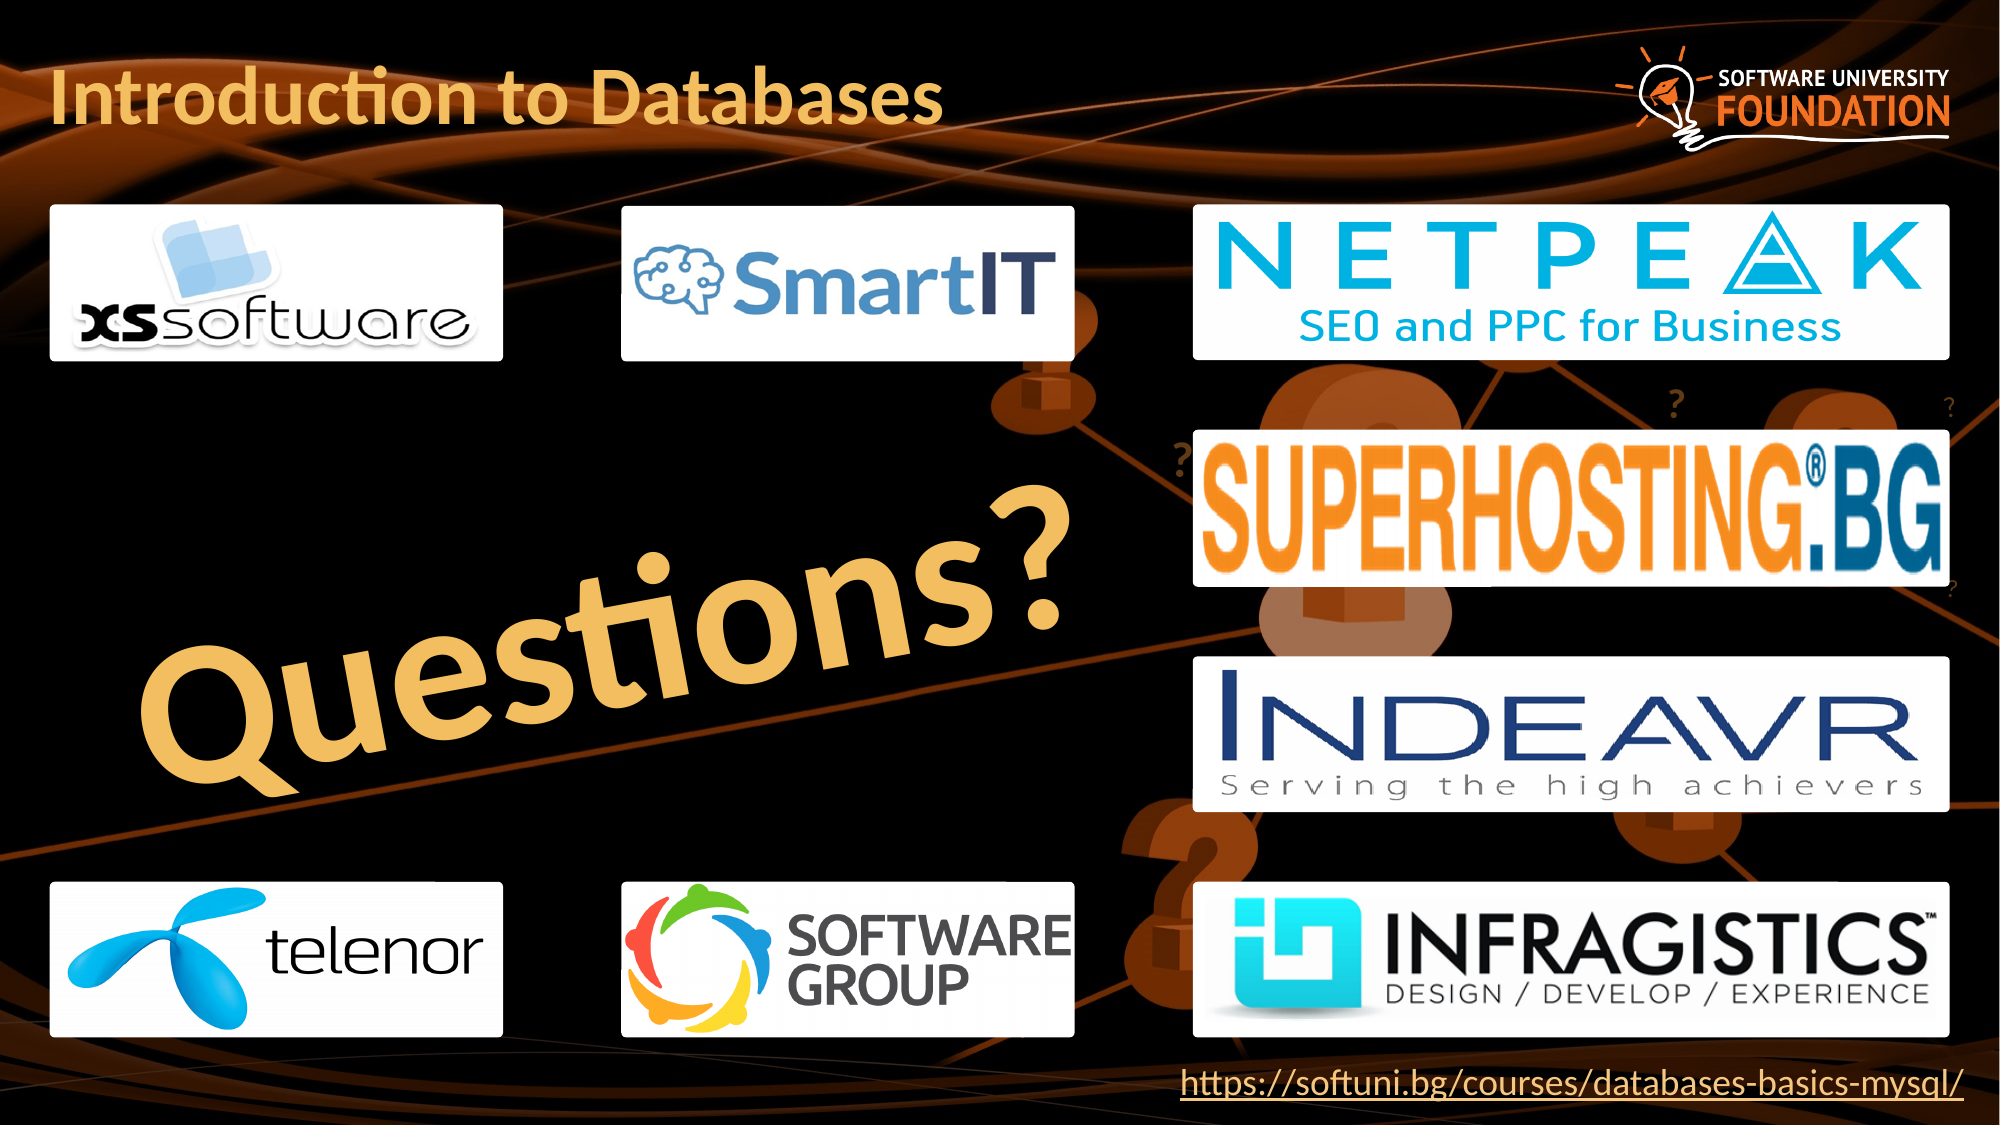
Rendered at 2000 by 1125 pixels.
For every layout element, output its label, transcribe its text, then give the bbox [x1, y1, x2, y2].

title Introduction to Databases [30, 6, 1602, 189]
list https://softuni.bg/courses/databases-basics-mysql/ [250, 1050, 1971, 1108]
picture [0, 0, 2000, 1125]
